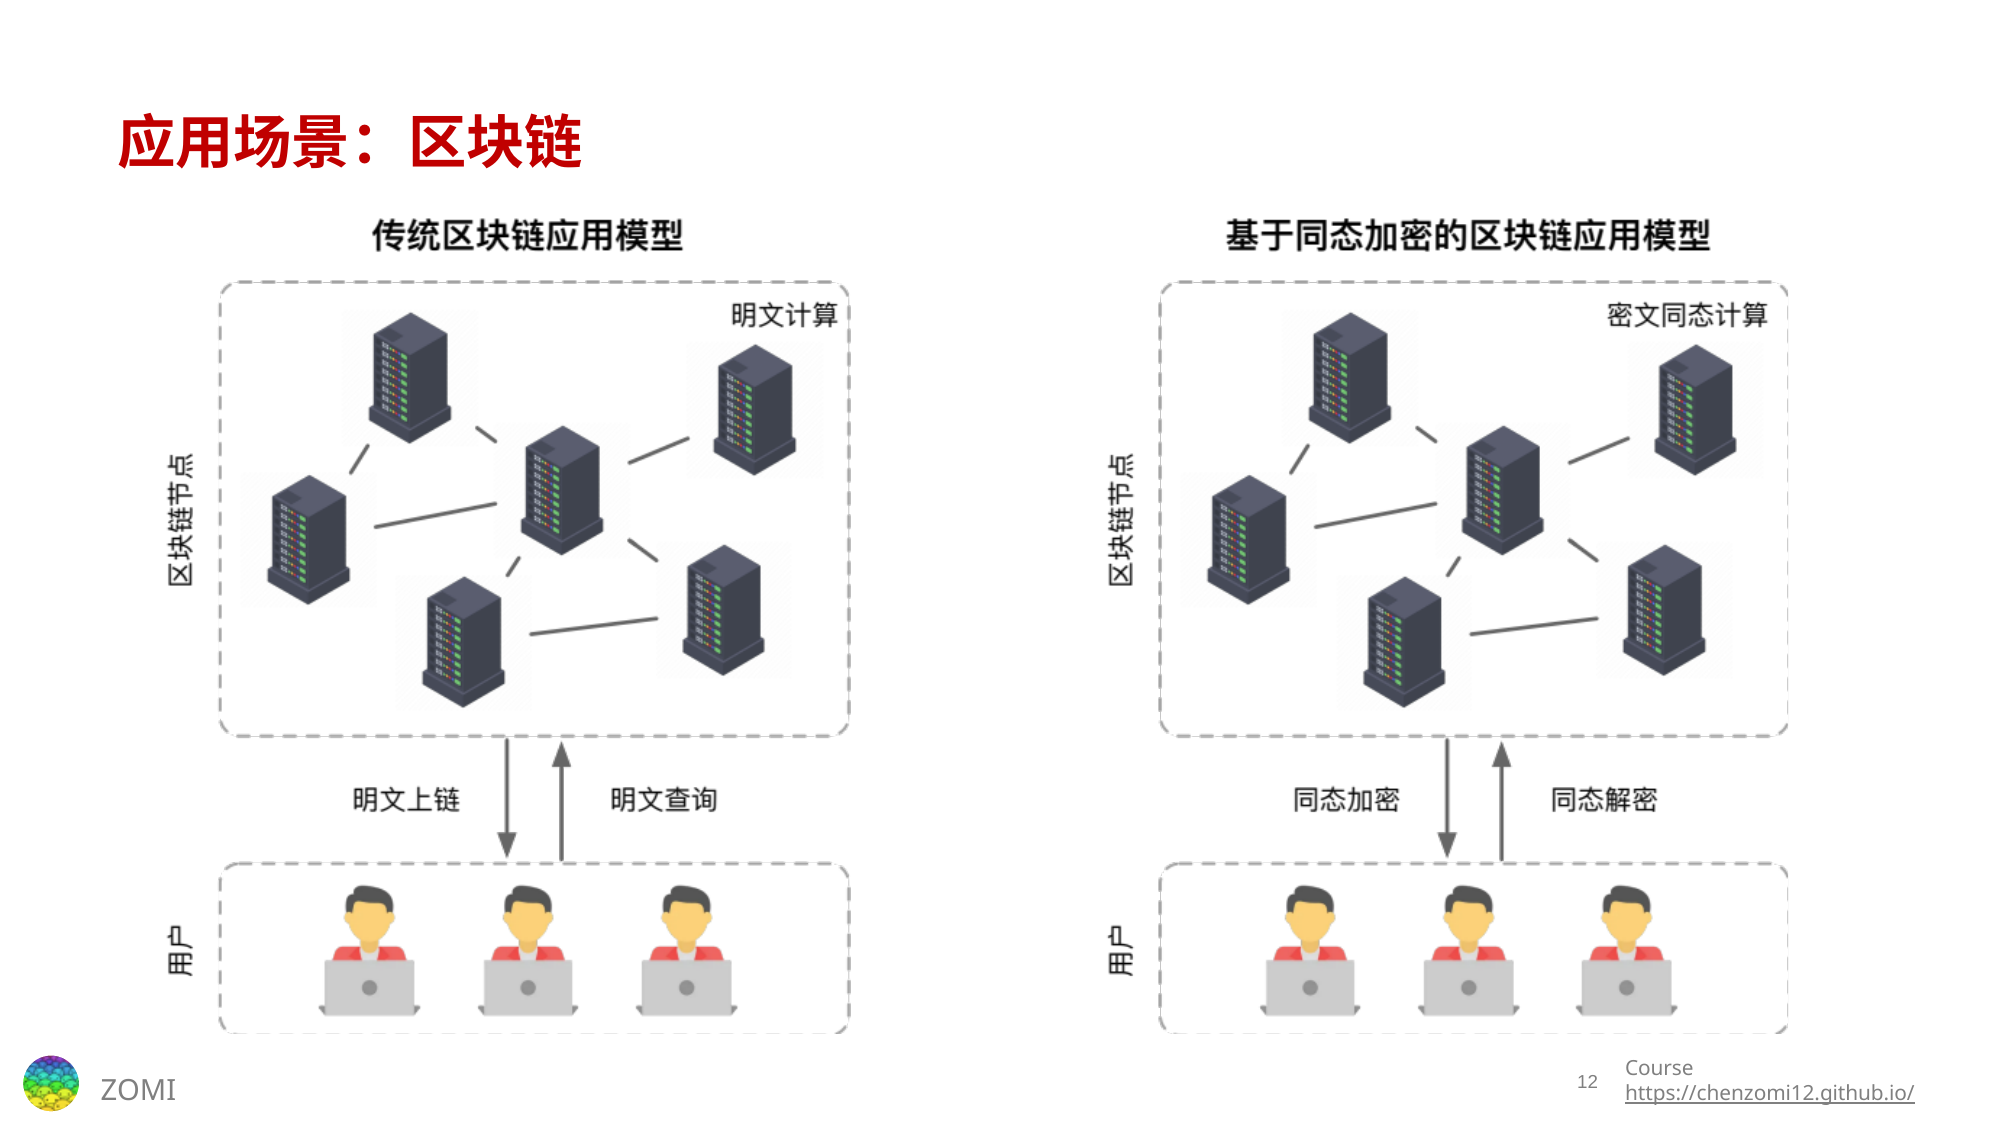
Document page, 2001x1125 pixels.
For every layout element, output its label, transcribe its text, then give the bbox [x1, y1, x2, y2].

picture [24, 1056, 78, 1111]
title 应用场景：区块链 [102, 91, 1901, 189]
picture [150, 188, 1789, 1034]
